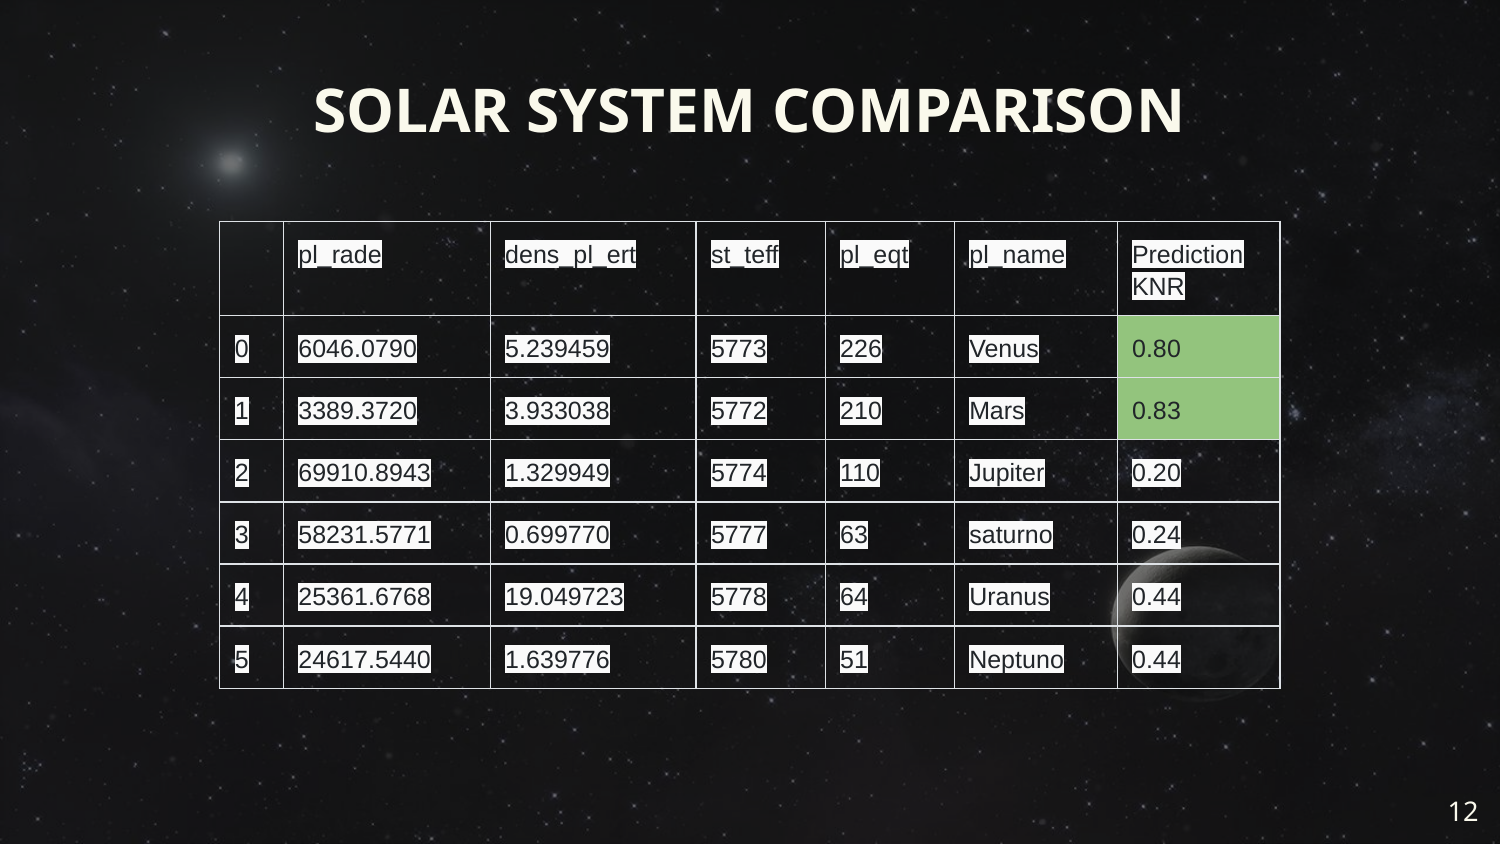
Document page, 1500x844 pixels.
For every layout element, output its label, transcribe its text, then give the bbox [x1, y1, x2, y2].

table_cell 5772 [697, 378, 825, 439]
title SOLAR SYSTEM COMPARISON [118, 57, 1382, 162]
table_cell 25361.6768 [284, 565, 490, 625]
table_cell 5777 [697, 503, 825, 563]
table_cell 24617.5440 [284, 627, 490, 688]
table_cell 0.83 [1118, 378, 1279, 439]
table_cell 3 [220, 503, 283, 563]
table_cell 5778 [697, 565, 825, 625]
table_header pl_rade [284, 222, 490, 315]
table_cell 0.44 [1118, 565, 1279, 625]
table_cell 0.24 [1118, 503, 1279, 563]
table_cell 3.933038 [491, 378, 695, 439]
table_cell Jupiter [955, 440, 1117, 501]
table_cell 5 [220, 627, 283, 688]
table_cell Venus [955, 316, 1117, 377]
table_cell 0.80 [1118, 316, 1279, 377]
table_header dens_pl_ert [491, 222, 695, 315]
table_header [220, 222, 283, 315]
table_cell 1 [220, 378, 283, 439]
table_cell Neptuno [955, 627, 1117, 688]
table_header st_teff [697, 222, 825, 315]
table_cell 69910.8943 [284, 440, 490, 501]
slide_number ‹#› [1403, 779, 1494, 844]
table_cell 51 [826, 627, 954, 688]
table_cell 0.699770 [491, 503, 695, 563]
table_cell 6046.0790 [284, 316, 490, 377]
table_cell 0.20 [1118, 440, 1279, 501]
table_header pl_name [955, 222, 1117, 315]
table_cell 210 [826, 378, 954, 439]
table_cell Uranus [955, 565, 1117, 625]
table_cell 226 [826, 316, 954, 377]
table_cell 64 [826, 565, 954, 625]
table_cell 1.329949 [491, 440, 695, 501]
table_cell 19.049723 [491, 565, 695, 625]
table_cell 5780 [697, 627, 825, 688]
table_cell 5774 [697, 440, 825, 501]
table_cell 5773 [697, 316, 825, 377]
table_cell 1.639776 [491, 627, 695, 688]
table_cell 58231.5771 [284, 503, 490, 563]
table_cell 4 [220, 565, 283, 625]
table_cell Mars [955, 378, 1117, 439]
table_cell 0 [220, 316, 283, 377]
table_cell 2 [220, 440, 283, 501]
table_cell 3389.3720 [284, 378, 490, 439]
table_cell 63 [826, 503, 954, 563]
table_cell 0.44 [1118, 627, 1279, 688]
table_cell 5.239459 [491, 316, 695, 377]
table_header Prediction KNR [1118, 222, 1279, 315]
table_cell saturno [955, 503, 1117, 563]
table_cell 110 [826, 440, 954, 501]
table_header pl_eqt [826, 222, 954, 315]
